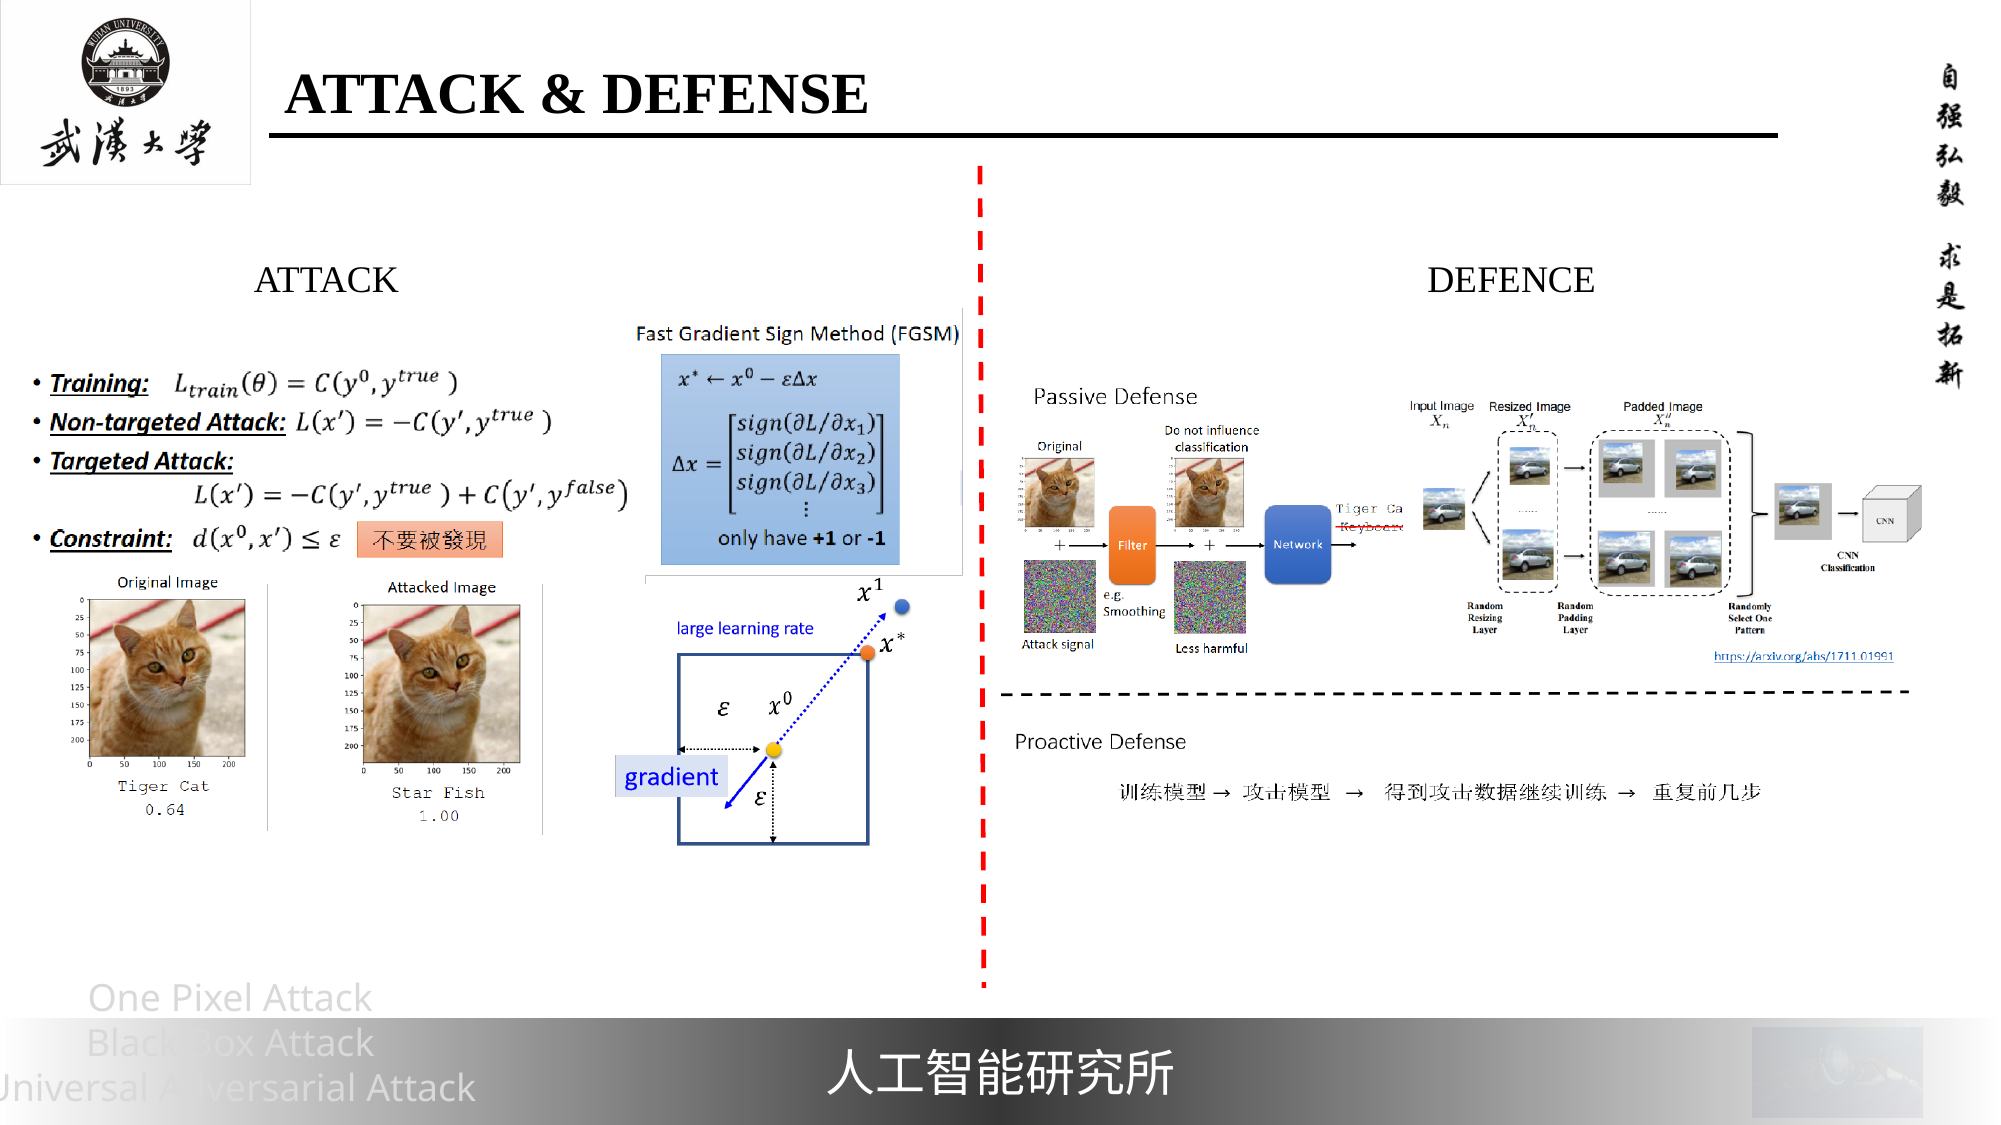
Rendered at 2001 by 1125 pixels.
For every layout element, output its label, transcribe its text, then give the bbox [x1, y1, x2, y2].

picture [11, 308, 963, 846]
text_box ATTACK [239, 225, 414, 308]
picture [1001, 160, 1980, 822]
slide_number [1412, 1042, 1863, 1103]
text_box DEFENCE [1412, 225, 1612, 308]
text_box One Pixel Attack Black Box Attack Universal Adversarial Attack [0, 966, 492, 1116]
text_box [979, 165, 984, 988]
picture [0, 0, 251, 185]
title ATTACK & DEFENSE [269, 29, 1995, 160]
